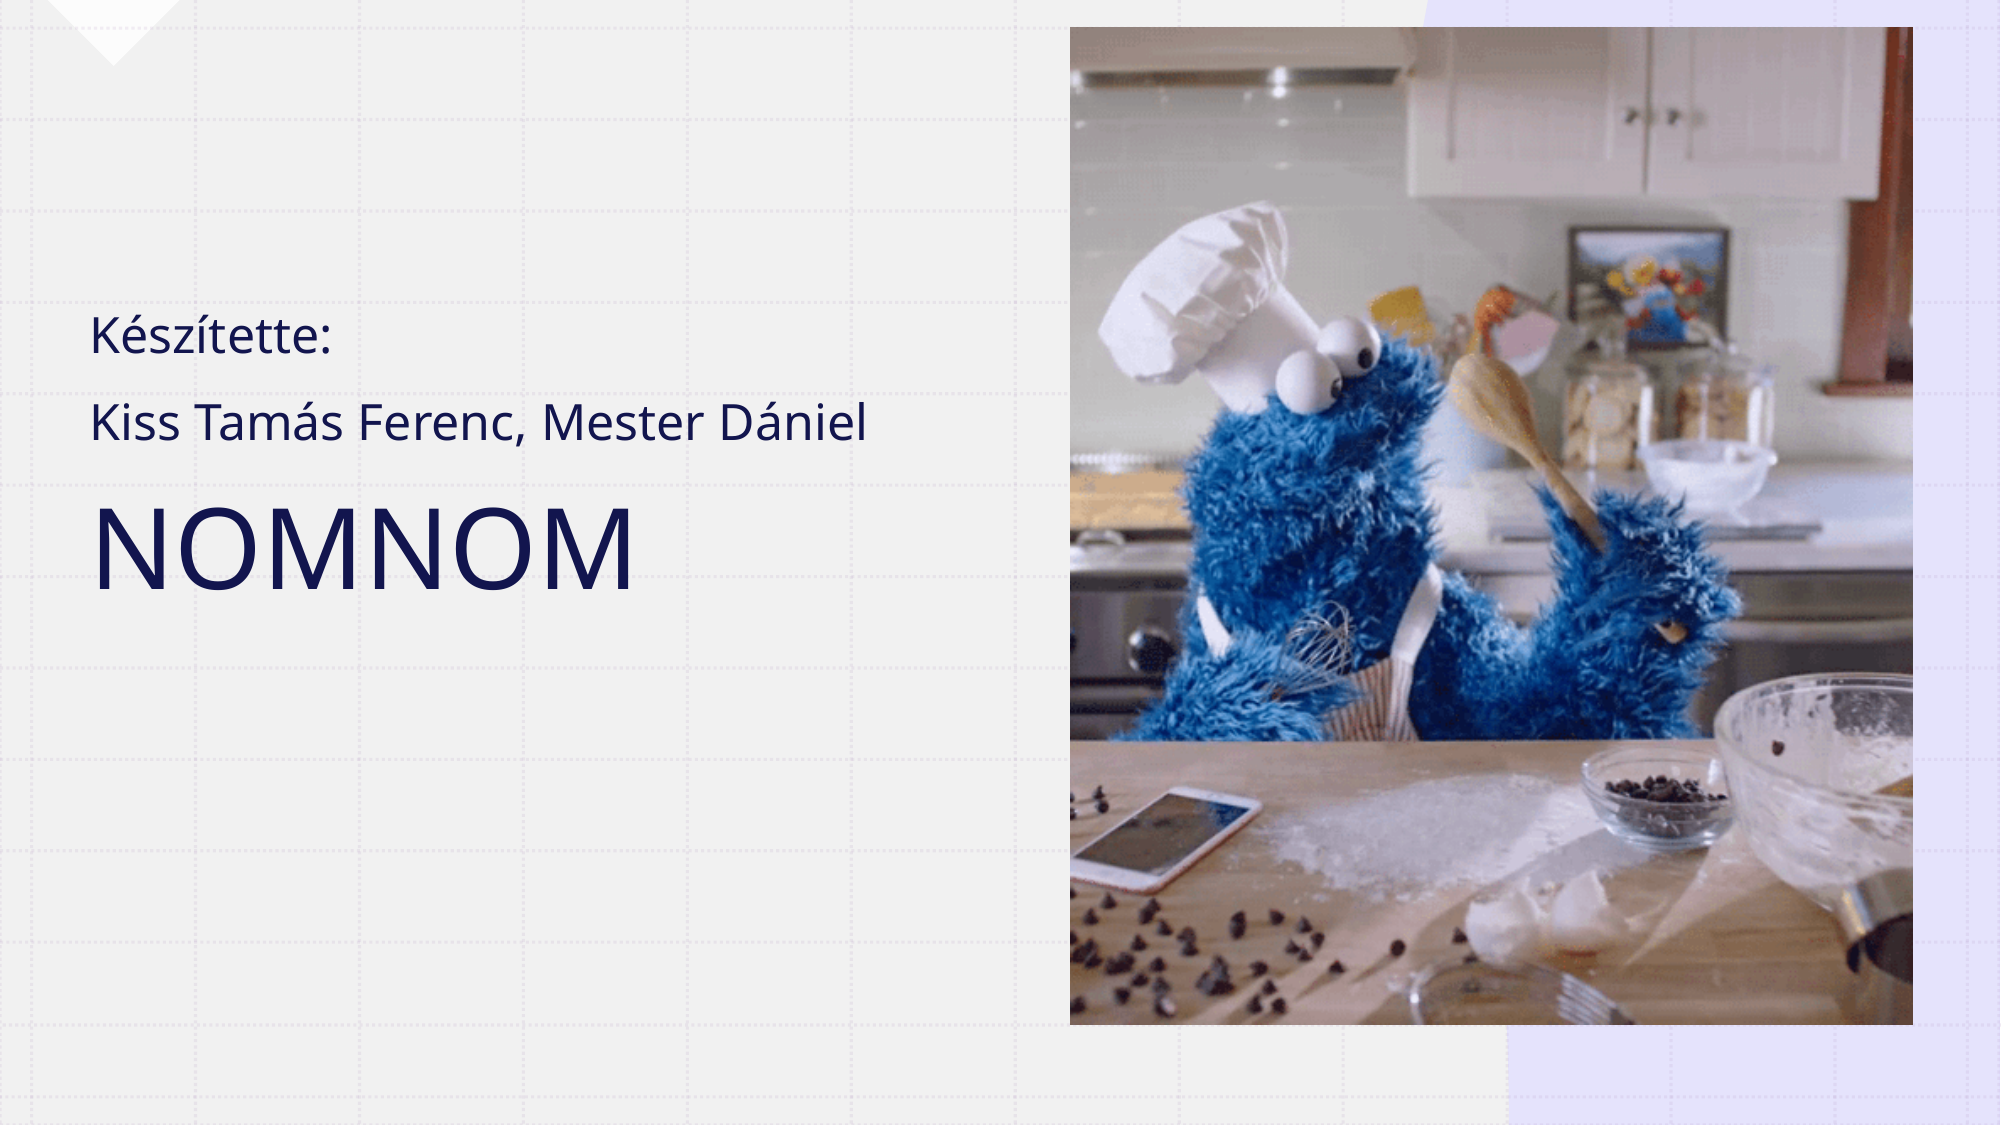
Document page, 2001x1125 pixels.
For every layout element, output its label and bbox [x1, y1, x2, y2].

picture [1070, 27, 1913, 1025]
text_box [0, 0, 2000, 1125]
